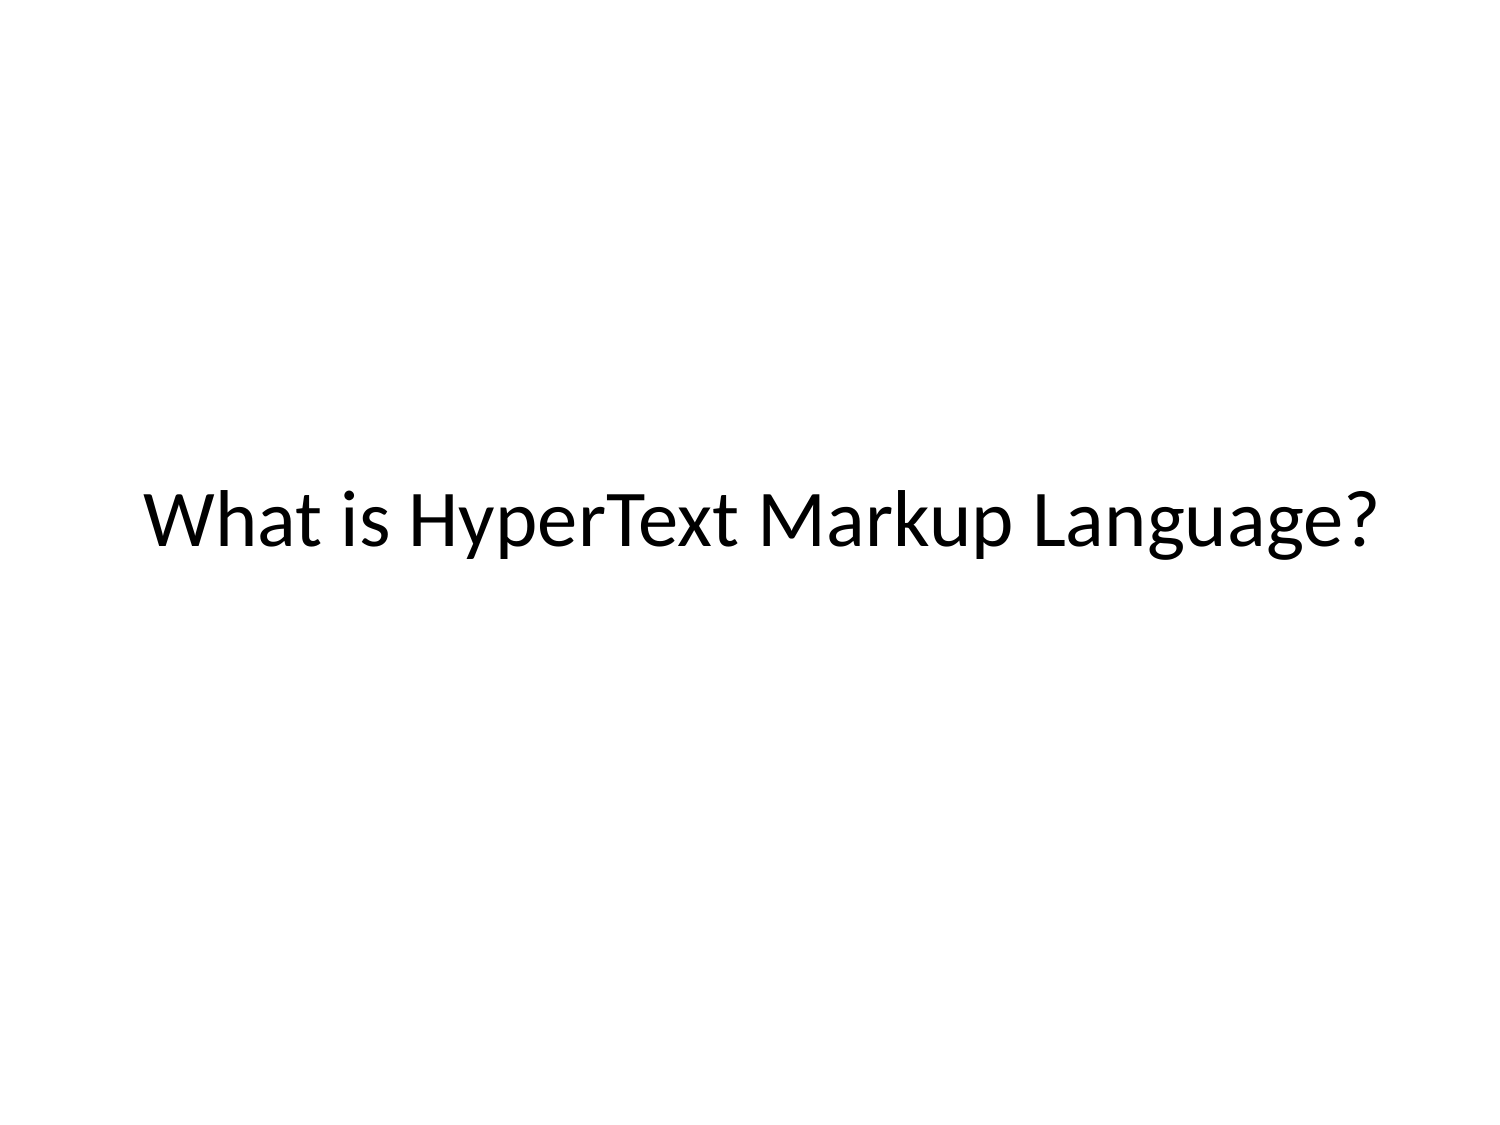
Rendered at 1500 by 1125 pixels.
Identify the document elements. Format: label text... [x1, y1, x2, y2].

title What is HyperText Markup Language? [88, 420, 1439, 609]
